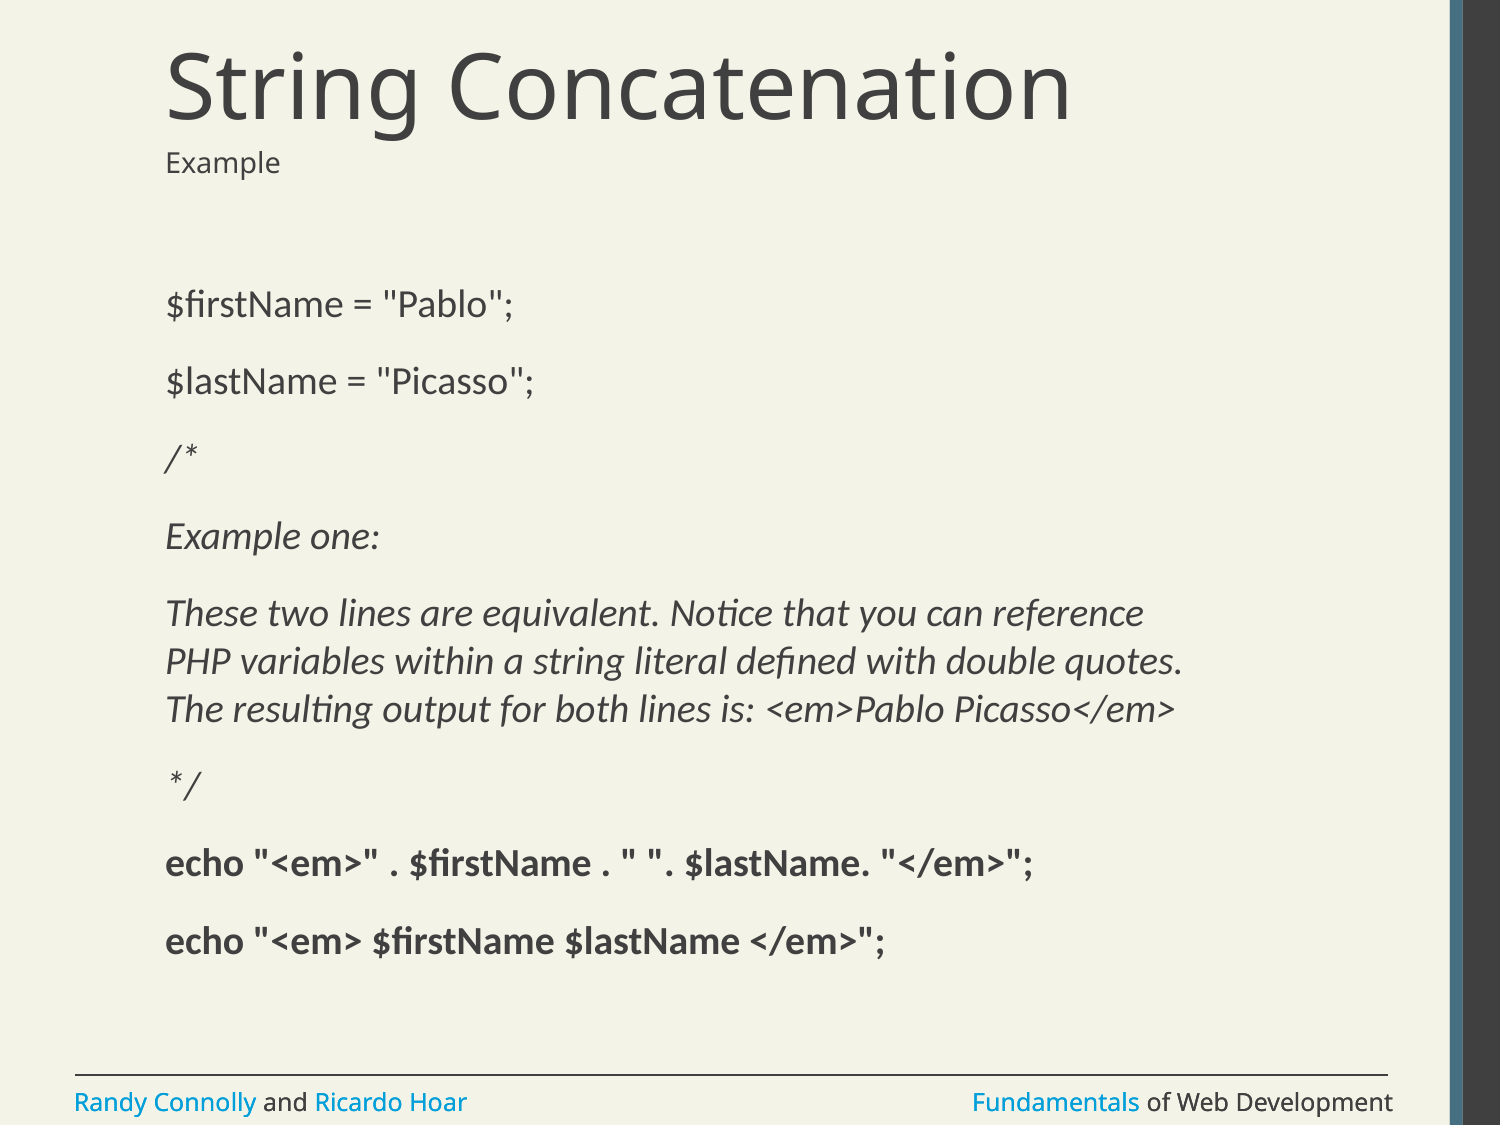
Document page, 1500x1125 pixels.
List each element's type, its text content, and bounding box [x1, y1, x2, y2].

list Example [150, 137, 1200, 188]
list $firstName = "Pablo"; $lastName = "Picasso"; /* Example one: These two lines are equivalent. Notice that you can reference PHP variables within a string literal defined with double quotes. The resulting output for both lines is: <em>Pablo Picasso</em> */ echo "<em>" . $firstName . " ". $lastName. "</em>"; echo "<em> $firstName $lastName </em>"; [150, 270, 1200, 1013]
title String Concatenation [150, 20, 1425, 188]
